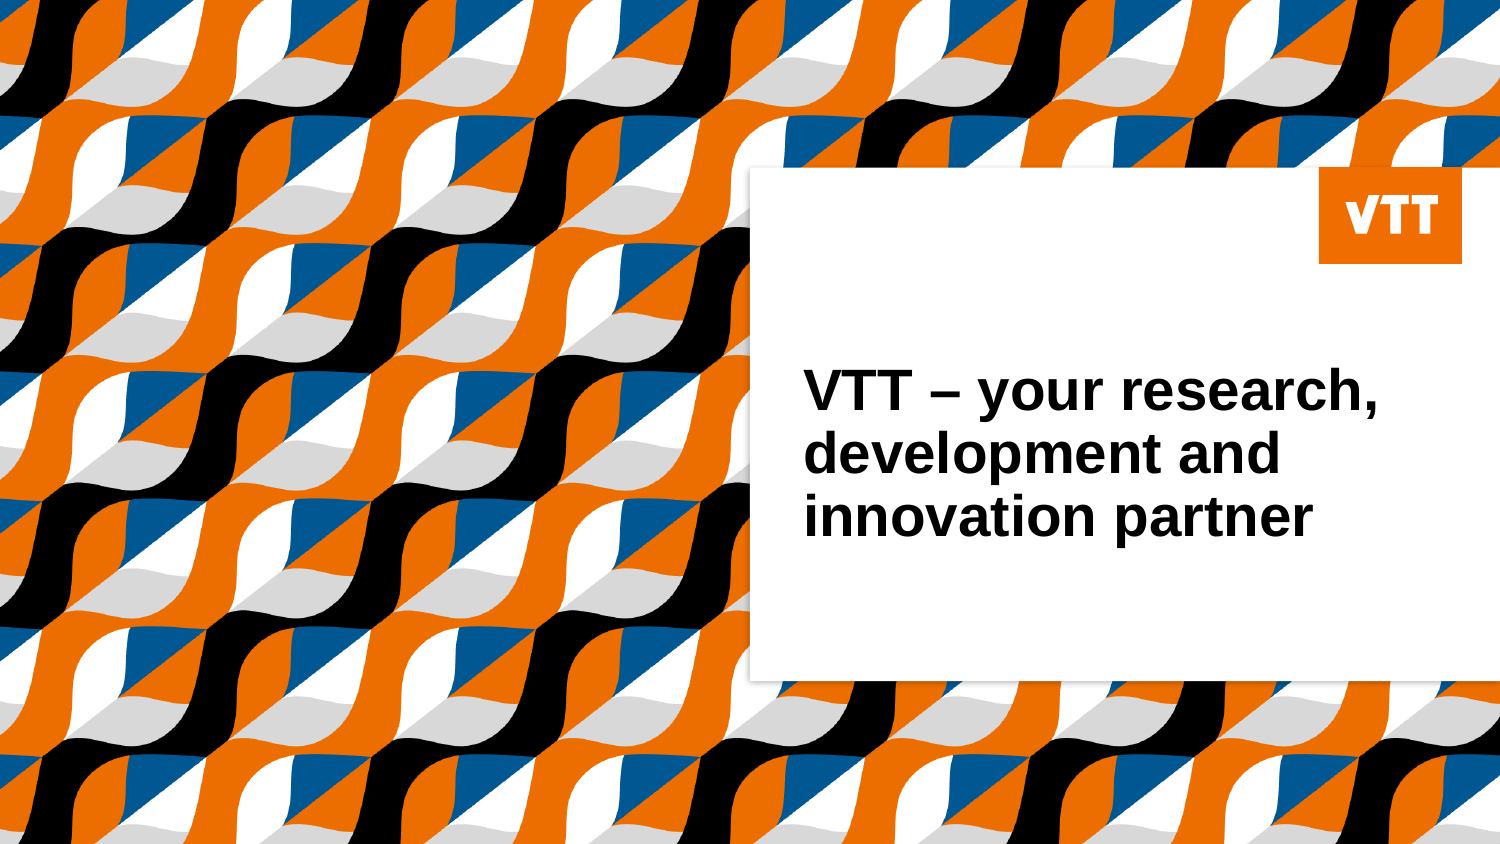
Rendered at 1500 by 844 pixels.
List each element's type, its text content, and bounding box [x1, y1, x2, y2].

title VTT – your research, development and innovation partner [803, 291, 1439, 549]
picture [0, 0, 1500, 844]
